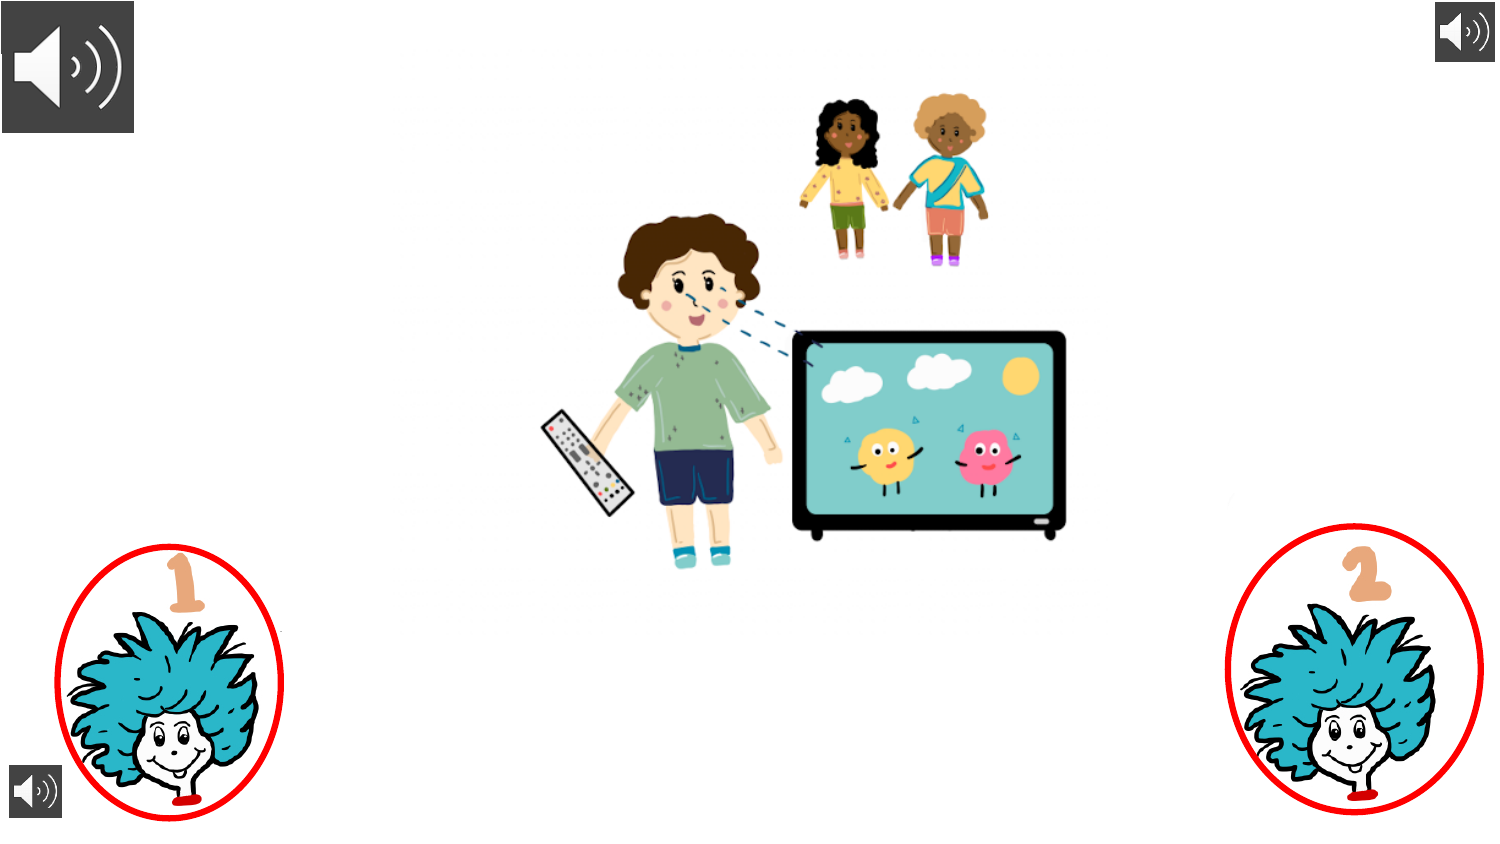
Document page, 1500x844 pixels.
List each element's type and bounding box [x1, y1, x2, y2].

picture [1433, 0, 1496, 63]
text_box [1464, 593, 1483, 745]
picture [0, 0, 136, 134]
picture [1227, 492, 1459, 844]
picture [8, 546, 309, 844]
picture [391, 44, 1109, 643]
